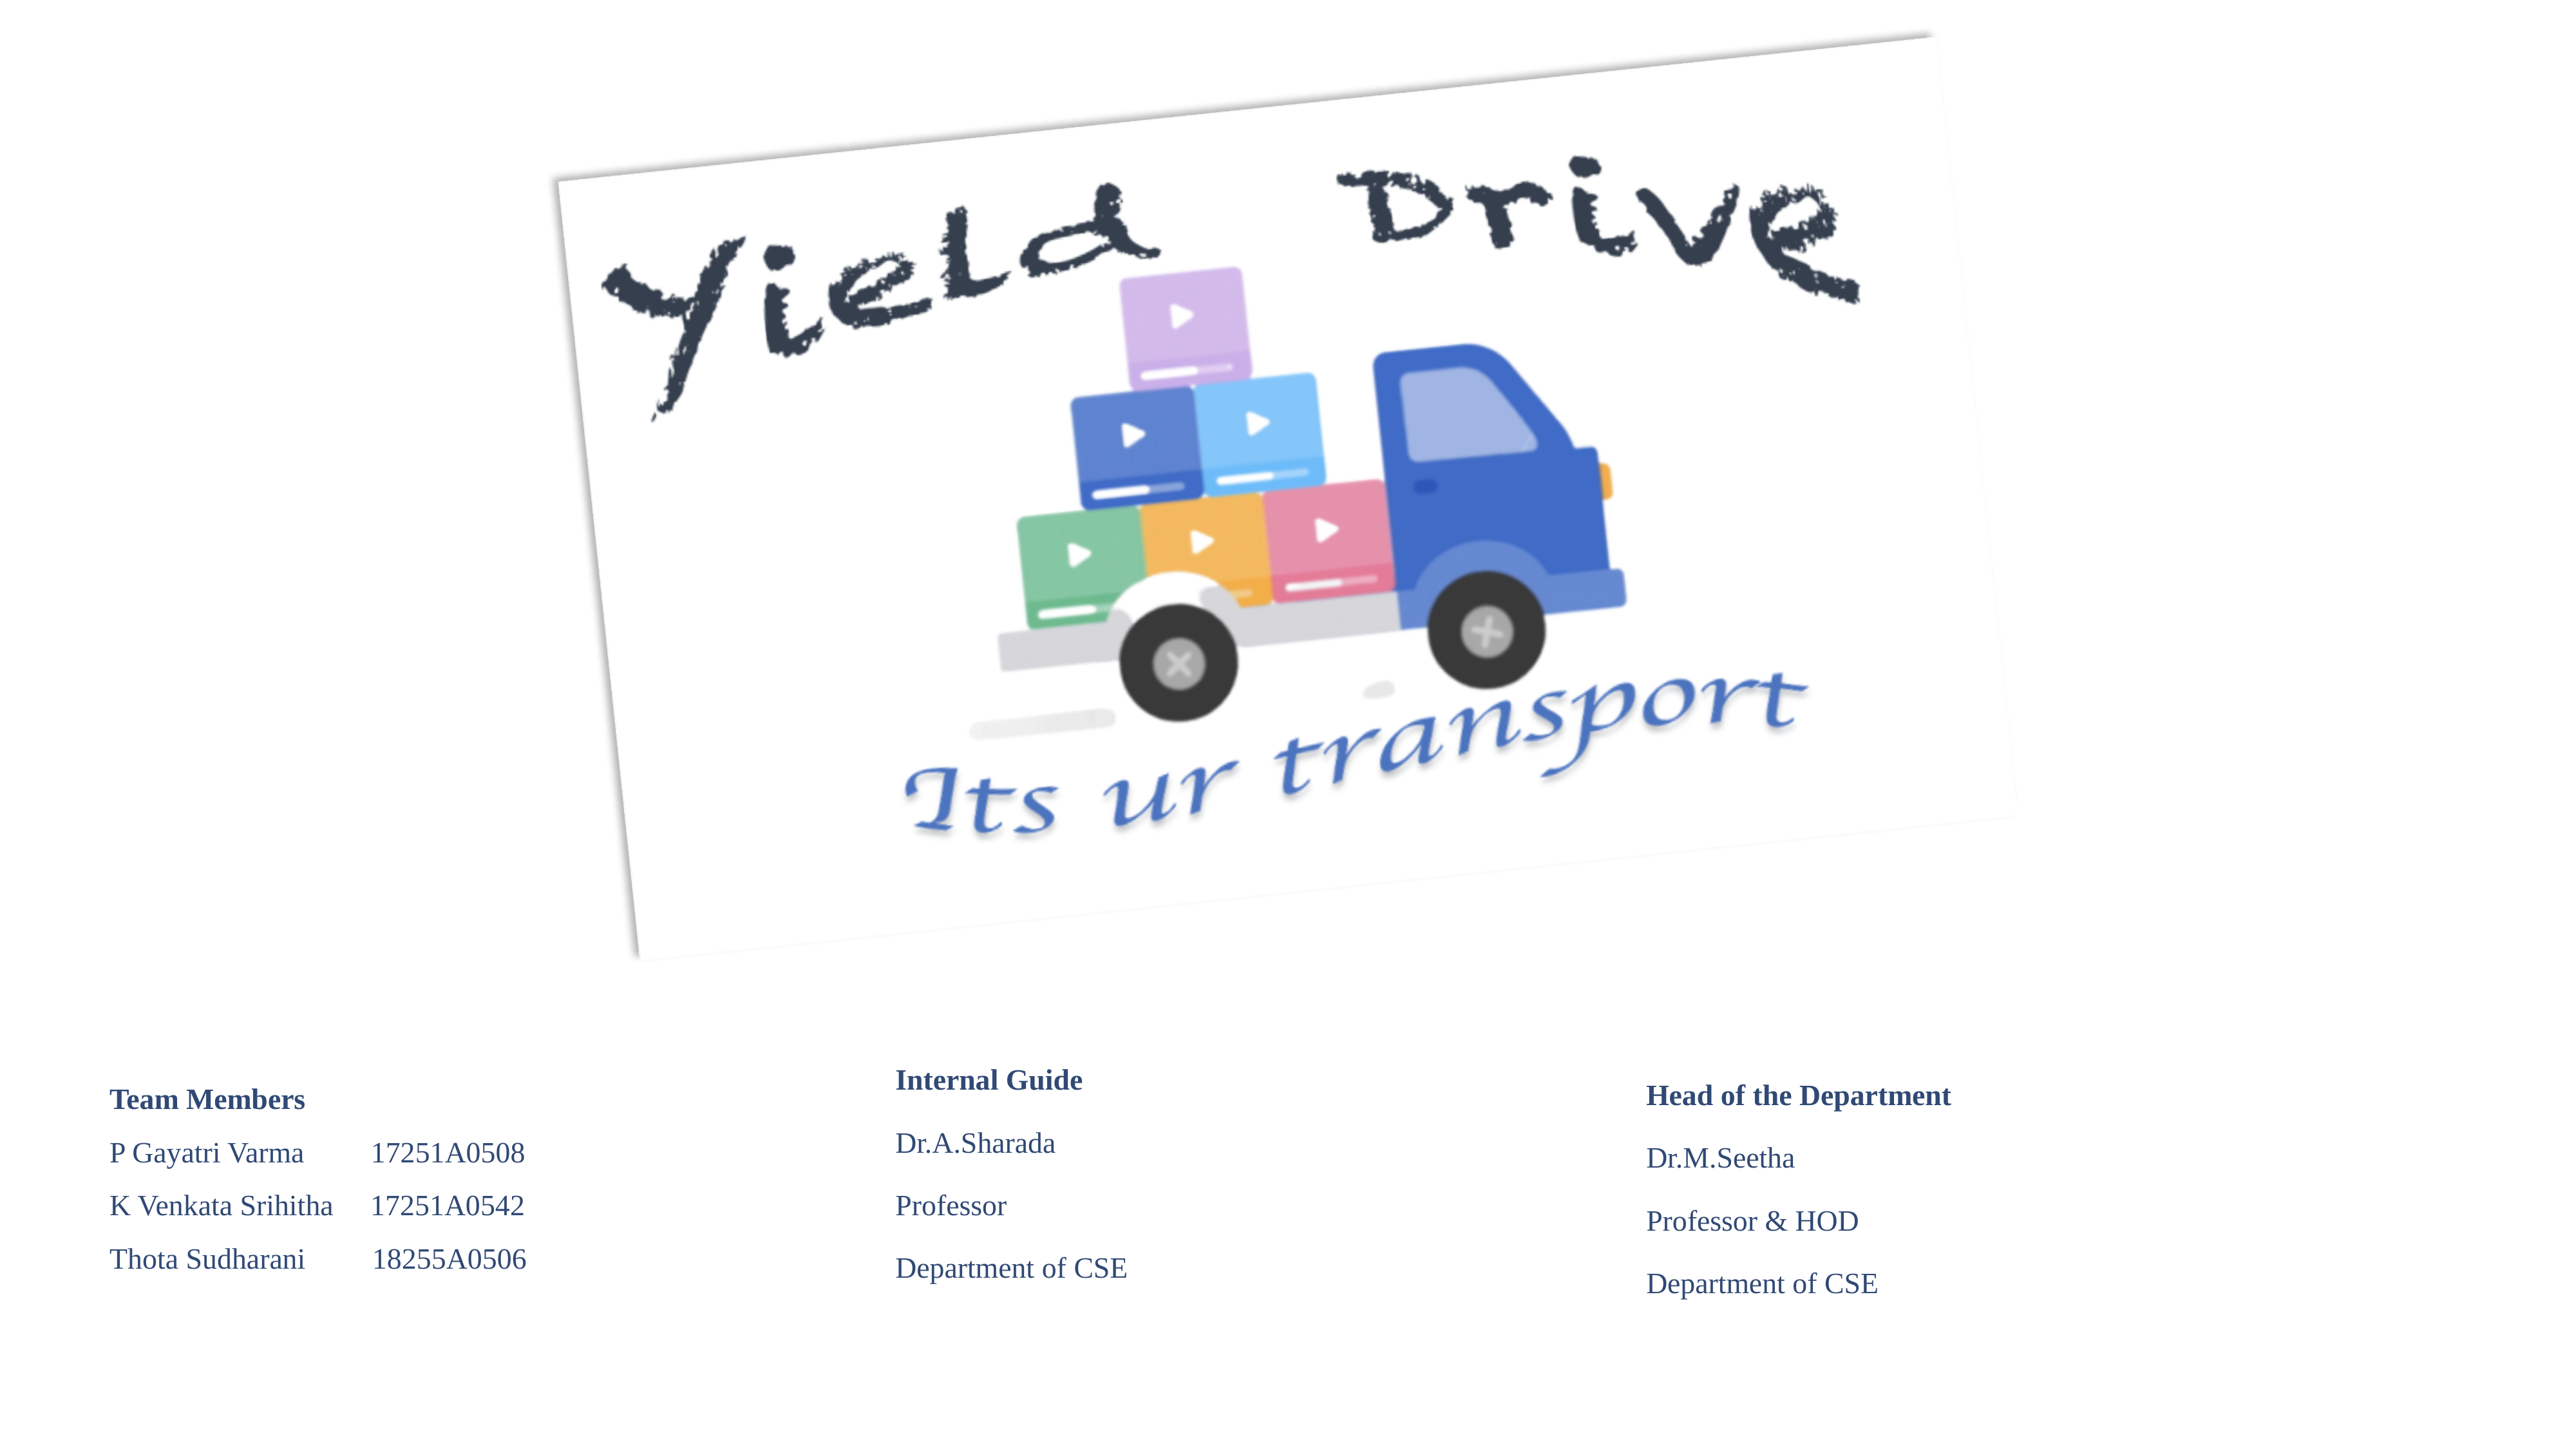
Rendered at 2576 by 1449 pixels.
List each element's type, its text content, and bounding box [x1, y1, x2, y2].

picture [560, 38, 2017, 960]
title Team Members P Gayatri Varma 17251A0508 K Venkata Srihitha 17251A0542 Thota Sudharani 18255A0506 [100, 992, 723, 1345]
text_box Head of the Department Dr.M.Seetha Professor & HOD Department of CSE [1640, 1013, 2481, 1367]
list Internal Guide Dr.A.Sharada Professor Department of CSE [886, 1059, 1440, 1334]
